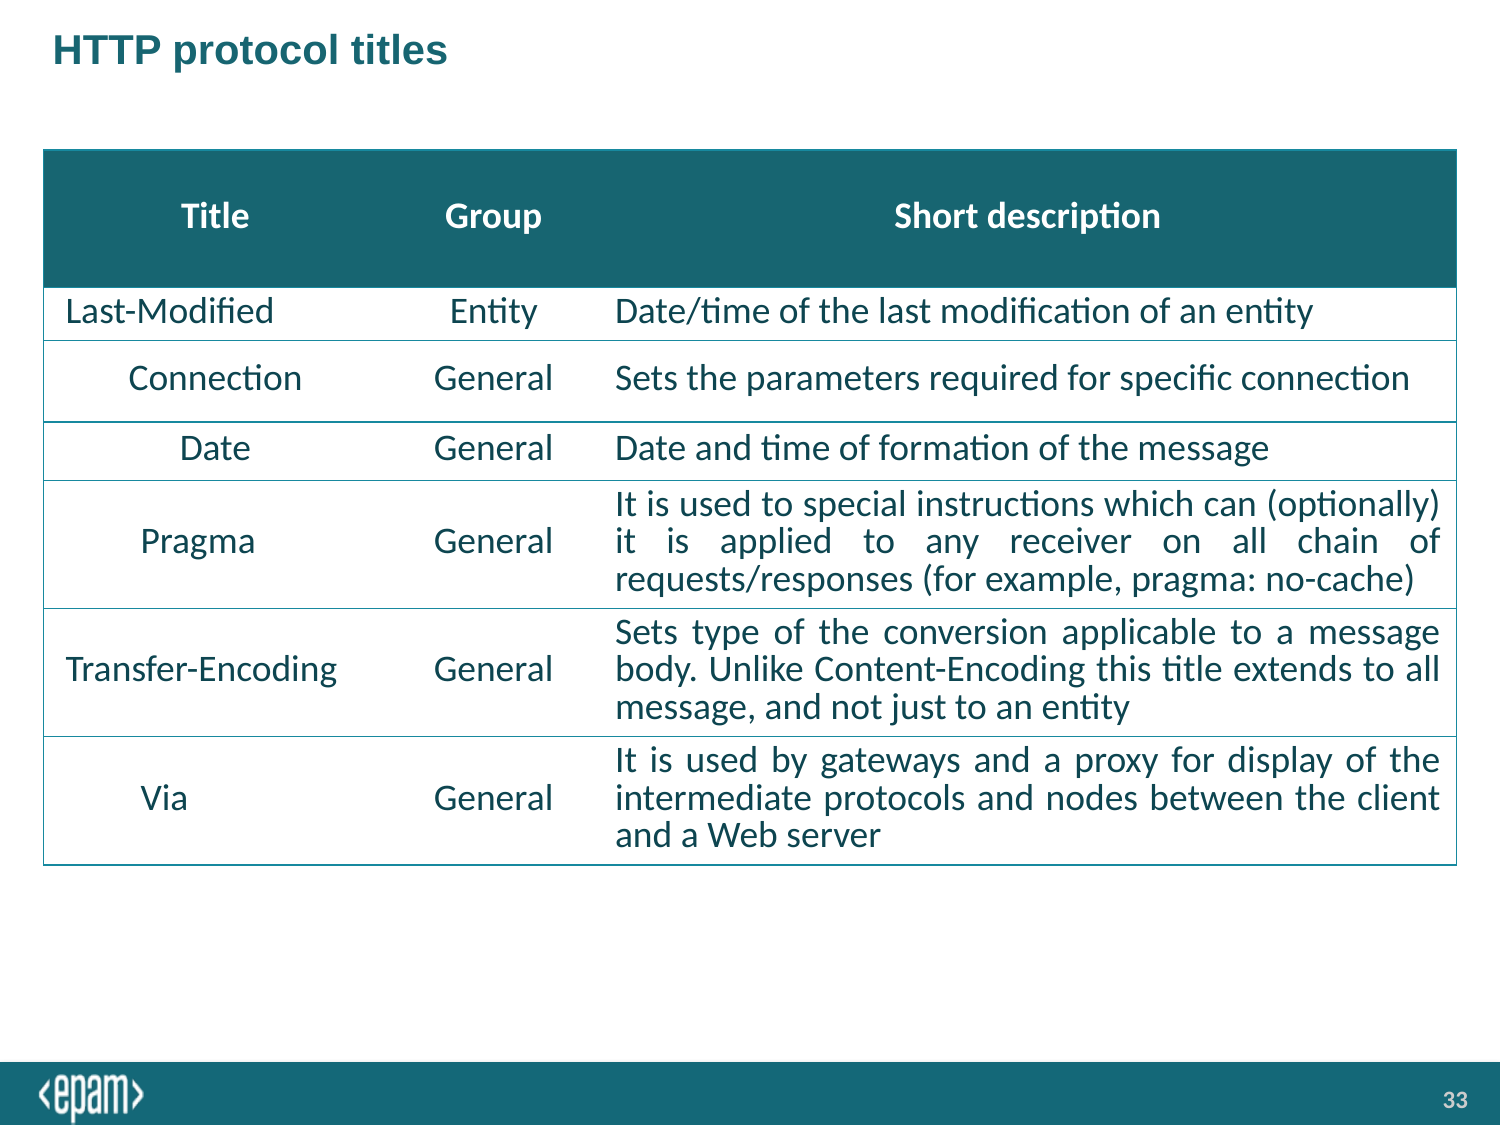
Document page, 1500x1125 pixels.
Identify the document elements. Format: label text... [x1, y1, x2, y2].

picture [38, 1074, 144, 1125]
table_cell General [387, 341, 600, 421]
table_cell Sets type of the conversion applicable to a message body. Unlike Content-Encoding this title extends to all message, and not just to an entity [600, 609, 1456, 736]
table_cell Date [44, 423, 387, 480]
table_cell General [387, 737, 600, 864]
table_header Title [44, 151, 387, 287]
table_header Group [387, 151, 600, 287]
table_cell General [387, 609, 600, 736]
table_cell Date/time of the last modification of an entity [600, 288, 1456, 340]
table_cell Pragma [44, 481, 387, 608]
table_cell General [387, 423, 600, 480]
title HTTP protocol titles [0, 0, 1500, 95]
table_cell Connection [44, 341, 387, 421]
table_cell Via [44, 737, 387, 864]
table_cell Transfer-Encoding [44, 609, 387, 736]
table_cell Date and time of formation of the message [600, 423, 1456, 480]
table_cell Sets the parameters required for specific connection [600, 341, 1456, 421]
table_header Short description [600, 151, 1456, 287]
table_cell Entity [387, 288, 600, 340]
table_cell General [387, 481, 600, 608]
table_cell Last-Modified [44, 288, 387, 340]
table_cell It is used to special instructions which can (optionally) it is applied to any receiver on all chain of requests/responses (for example, pragma: no-cache) [600, 481, 1456, 608]
table_cell It is used by gateways and a proxy for display of the intermediate protocols and nodes between the client and a Web server [600, 737, 1456, 864]
